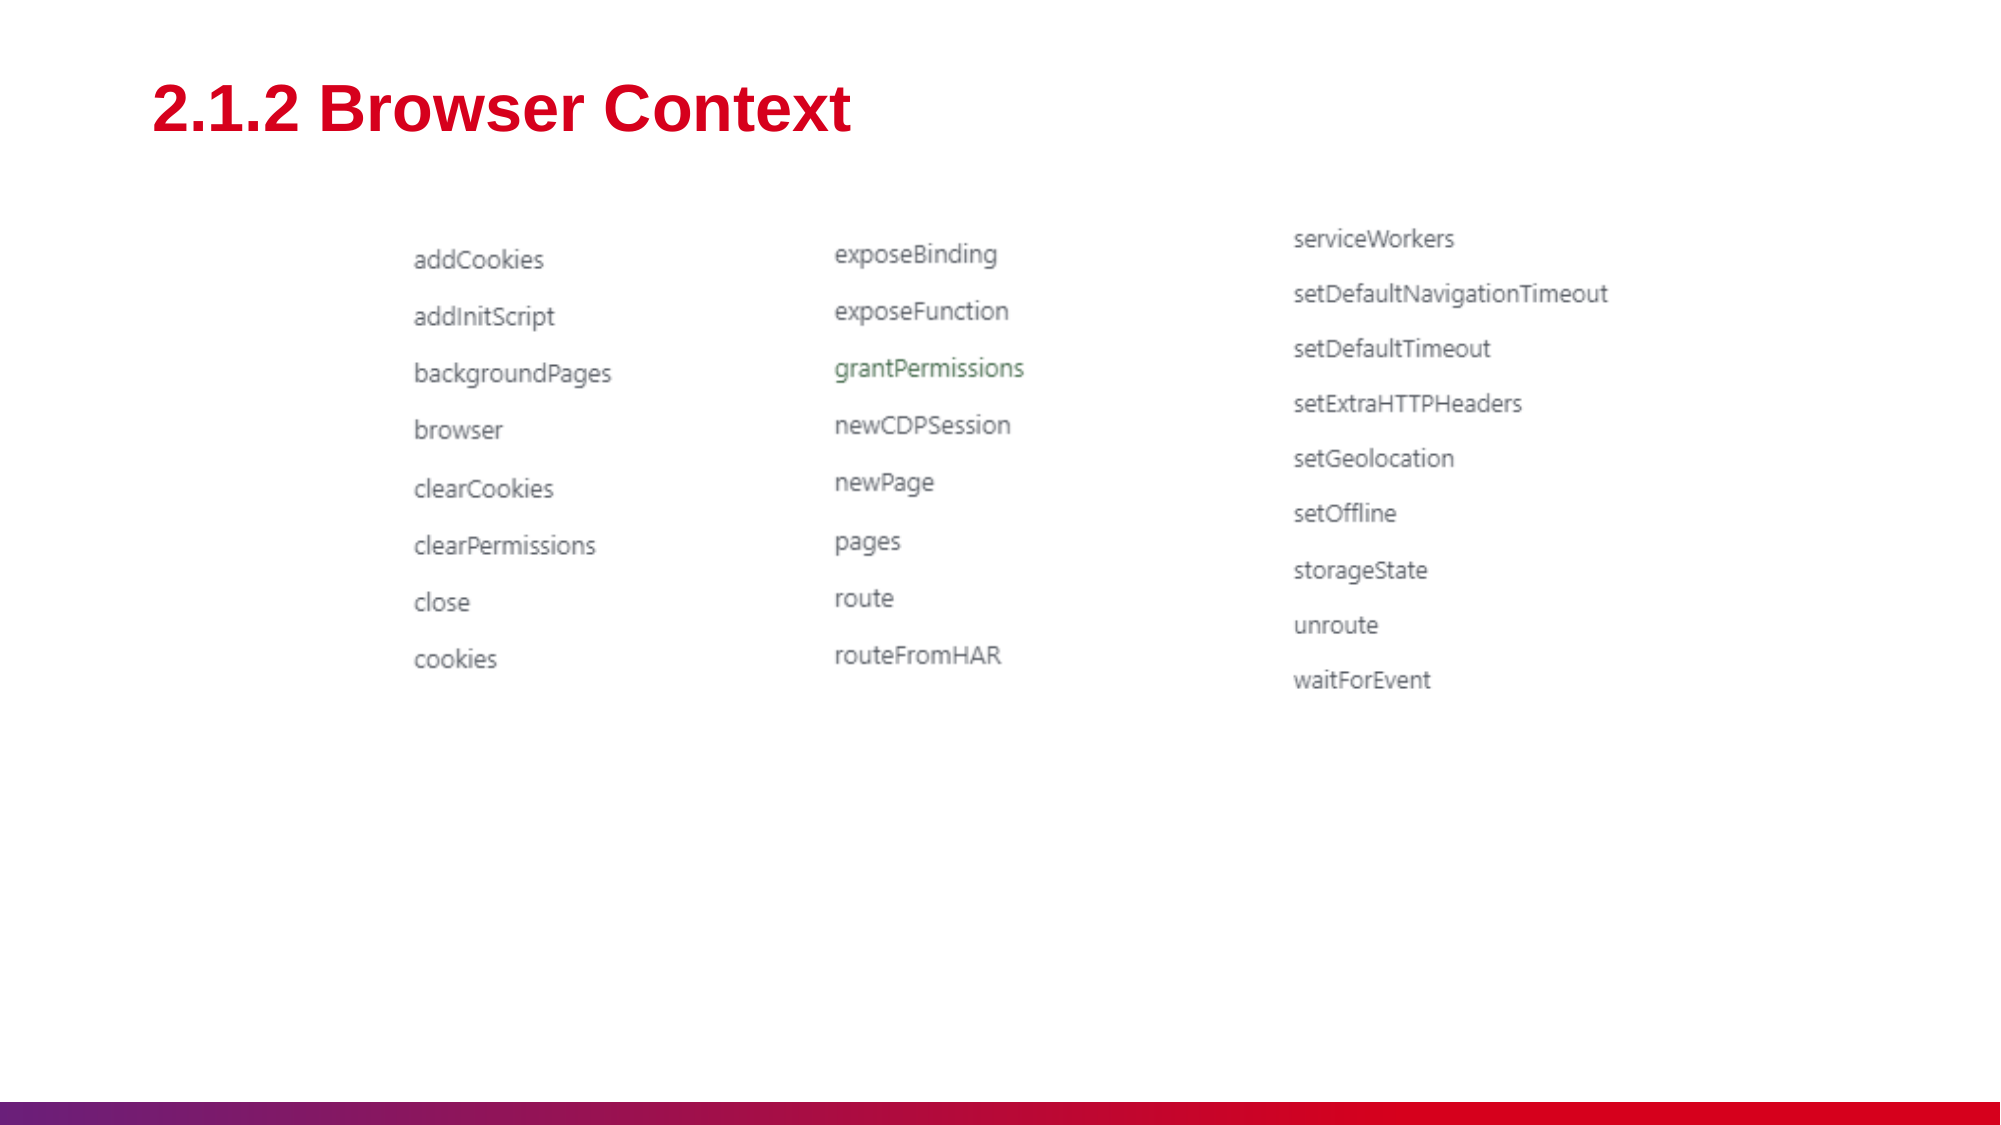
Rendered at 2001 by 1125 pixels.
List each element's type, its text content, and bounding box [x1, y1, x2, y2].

title 2.1.2 Browser Context [137, 66, 1826, 155]
picture [829, 225, 1166, 688]
picture [377, 225, 699, 688]
picture [1277, 225, 1632, 706]
